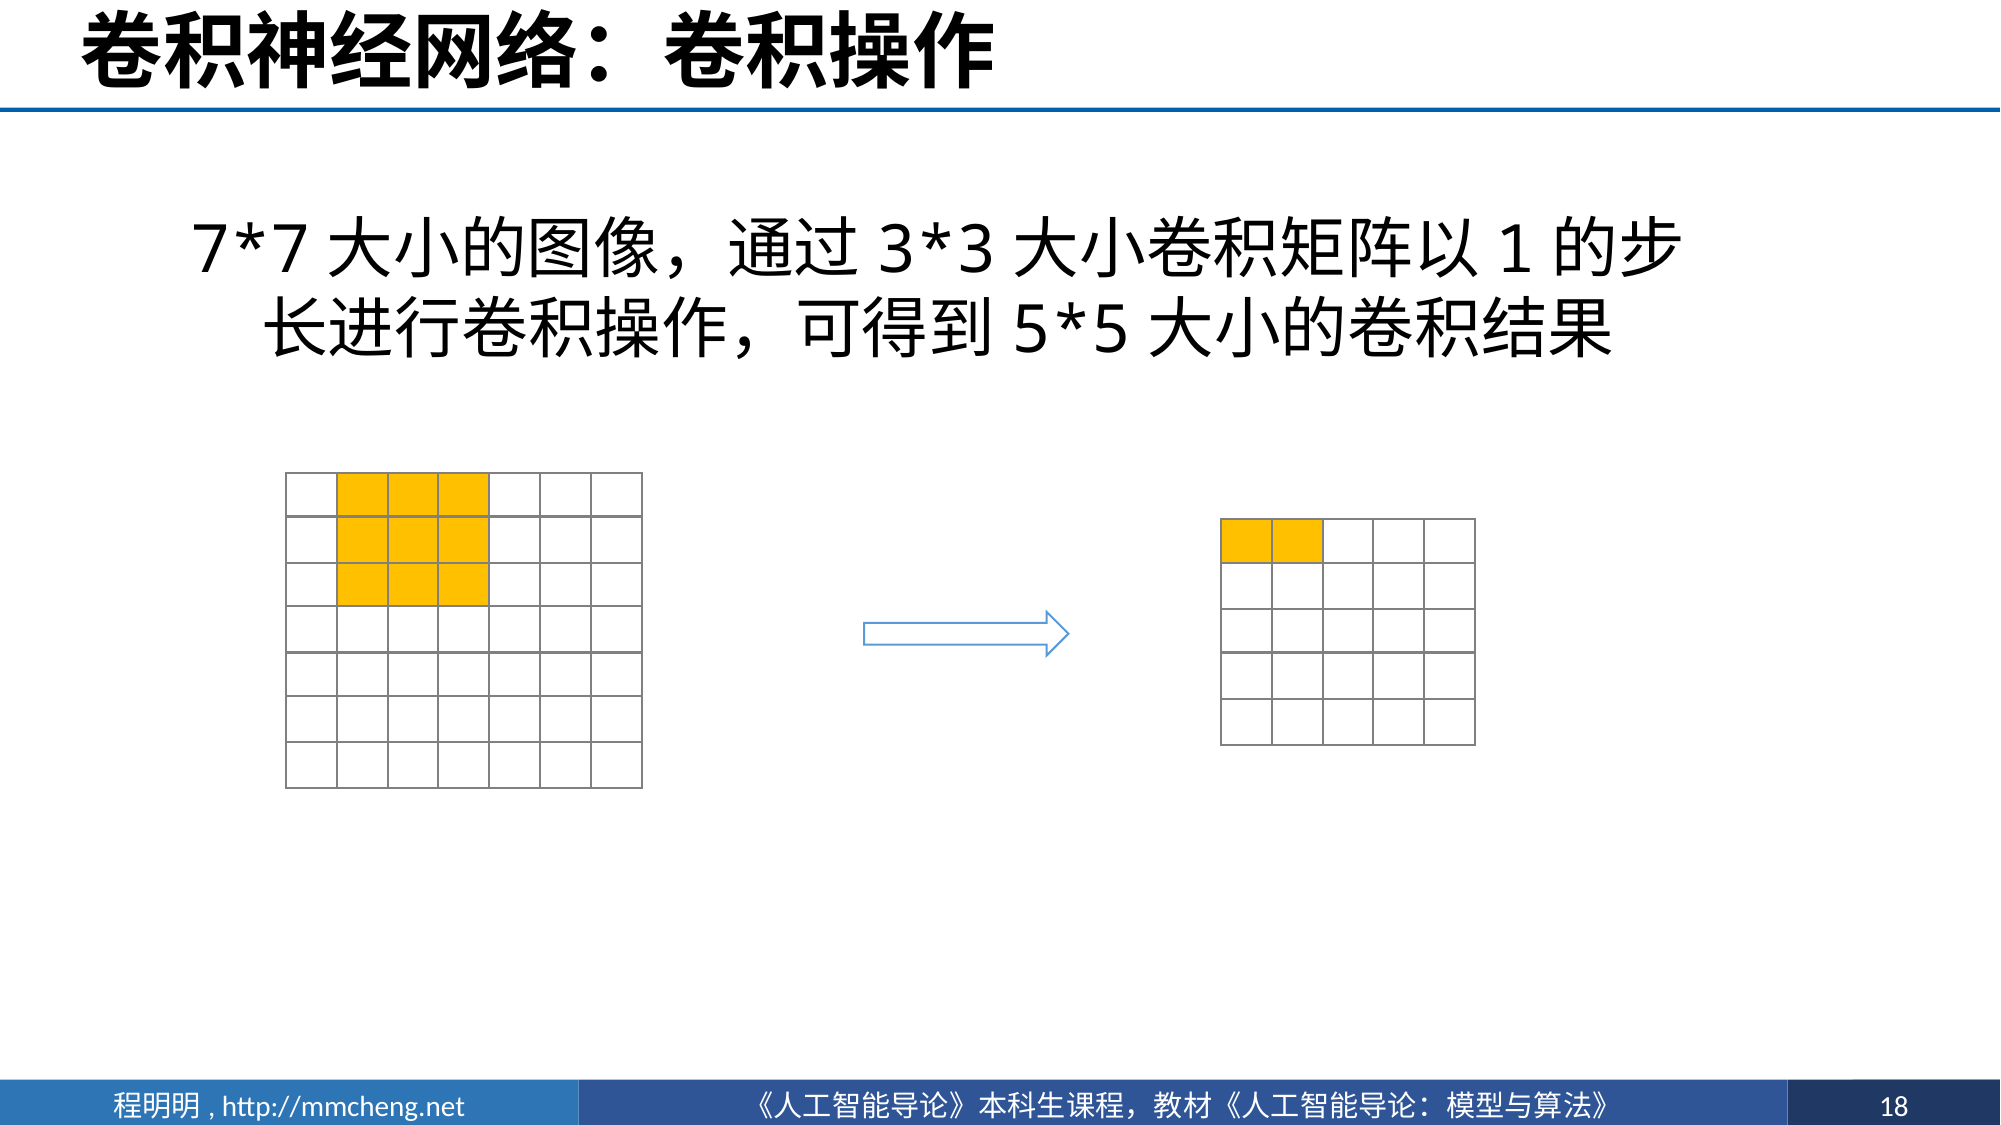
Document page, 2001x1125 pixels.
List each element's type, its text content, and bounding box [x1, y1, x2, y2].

text_box [285, 472, 336, 515]
text_box [539, 472, 590, 515]
text_box [387, 741, 437, 789]
text_box [336, 651, 387, 695]
text_box [387, 605, 437, 651]
text_box [336, 515, 387, 562]
text_box [1372, 518, 1423, 562]
text_box [1322, 562, 1372, 608]
text_box [1271, 518, 1322, 562]
text_box [437, 695, 488, 741]
text_box [539, 651, 590, 695]
text_box [285, 695, 336, 741]
text_box [590, 695, 643, 741]
text_box [488, 515, 539, 562]
text_box [1220, 562, 1271, 608]
text_box [590, 605, 643, 651]
text_box [387, 562, 437, 605]
text_box [437, 741, 488, 789]
text_box [1271, 651, 1322, 698]
text_box [1271, 562, 1322, 608]
text_box [1372, 698, 1423, 746]
text_box [539, 605, 590, 651]
text_box [863, 609, 1070, 659]
text_box [1220, 698, 1271, 746]
text_box [539, 741, 590, 789]
text_box [1271, 698, 1322, 746]
text_box [1271, 608, 1322, 651]
text_box [590, 651, 643, 695]
text_box [285, 741, 336, 789]
text_box [539, 695, 590, 741]
text_box [285, 651, 336, 695]
text_box [488, 562, 539, 605]
text_box [1423, 608, 1476, 651]
text_box [285, 562, 336, 605]
text_box [285, 605, 336, 651]
text_box [1322, 608, 1372, 651]
text_box [437, 605, 488, 651]
text_box [1372, 562, 1423, 608]
text_box [1220, 608, 1271, 651]
text_box 7*7大小的图像，通过3*3大小卷积矩阵以1的步长进行卷积操作，可得到5*5大小的卷积结果 [175, 198, 1701, 374]
text_box [590, 515, 643, 562]
text_box [387, 472, 437, 515]
text_box [437, 515, 488, 562]
text_box [1322, 698, 1372, 746]
text_box [387, 515, 437, 562]
text_box [1423, 651, 1476, 698]
text_box [1372, 651, 1423, 698]
text_box [488, 651, 539, 695]
text_box [539, 562, 590, 605]
text_box [1372, 608, 1423, 651]
text_box [1220, 518, 1271, 562]
text_box [590, 472, 643, 515]
text_box [387, 695, 437, 741]
text_box [488, 605, 539, 651]
text_box [590, 562, 643, 605]
text_box [336, 695, 387, 741]
text_box [336, 562, 387, 605]
text_box [590, 741, 643, 789]
text_box [285, 515, 336, 562]
text_box [1220, 651, 1271, 698]
text_box [488, 741, 539, 789]
text_box [387, 651, 437, 695]
text_box [336, 741, 387, 789]
text_box [336, 605, 387, 651]
text_box [1322, 518, 1372, 562]
text_box [437, 651, 488, 695]
text_box [437, 472, 488, 515]
text_box [336, 472, 387, 515]
text_box [1423, 562, 1476, 608]
title 卷积神经网络：卷积操作 [64, 0, 2000, 110]
text_box [437, 562, 488, 605]
text_box [1322, 651, 1372, 698]
text_box [488, 695, 539, 741]
text_box [539, 515, 590, 562]
text_box [1423, 698, 1476, 746]
text_box [1423, 518, 1476, 562]
text_box [488, 472, 539, 515]
